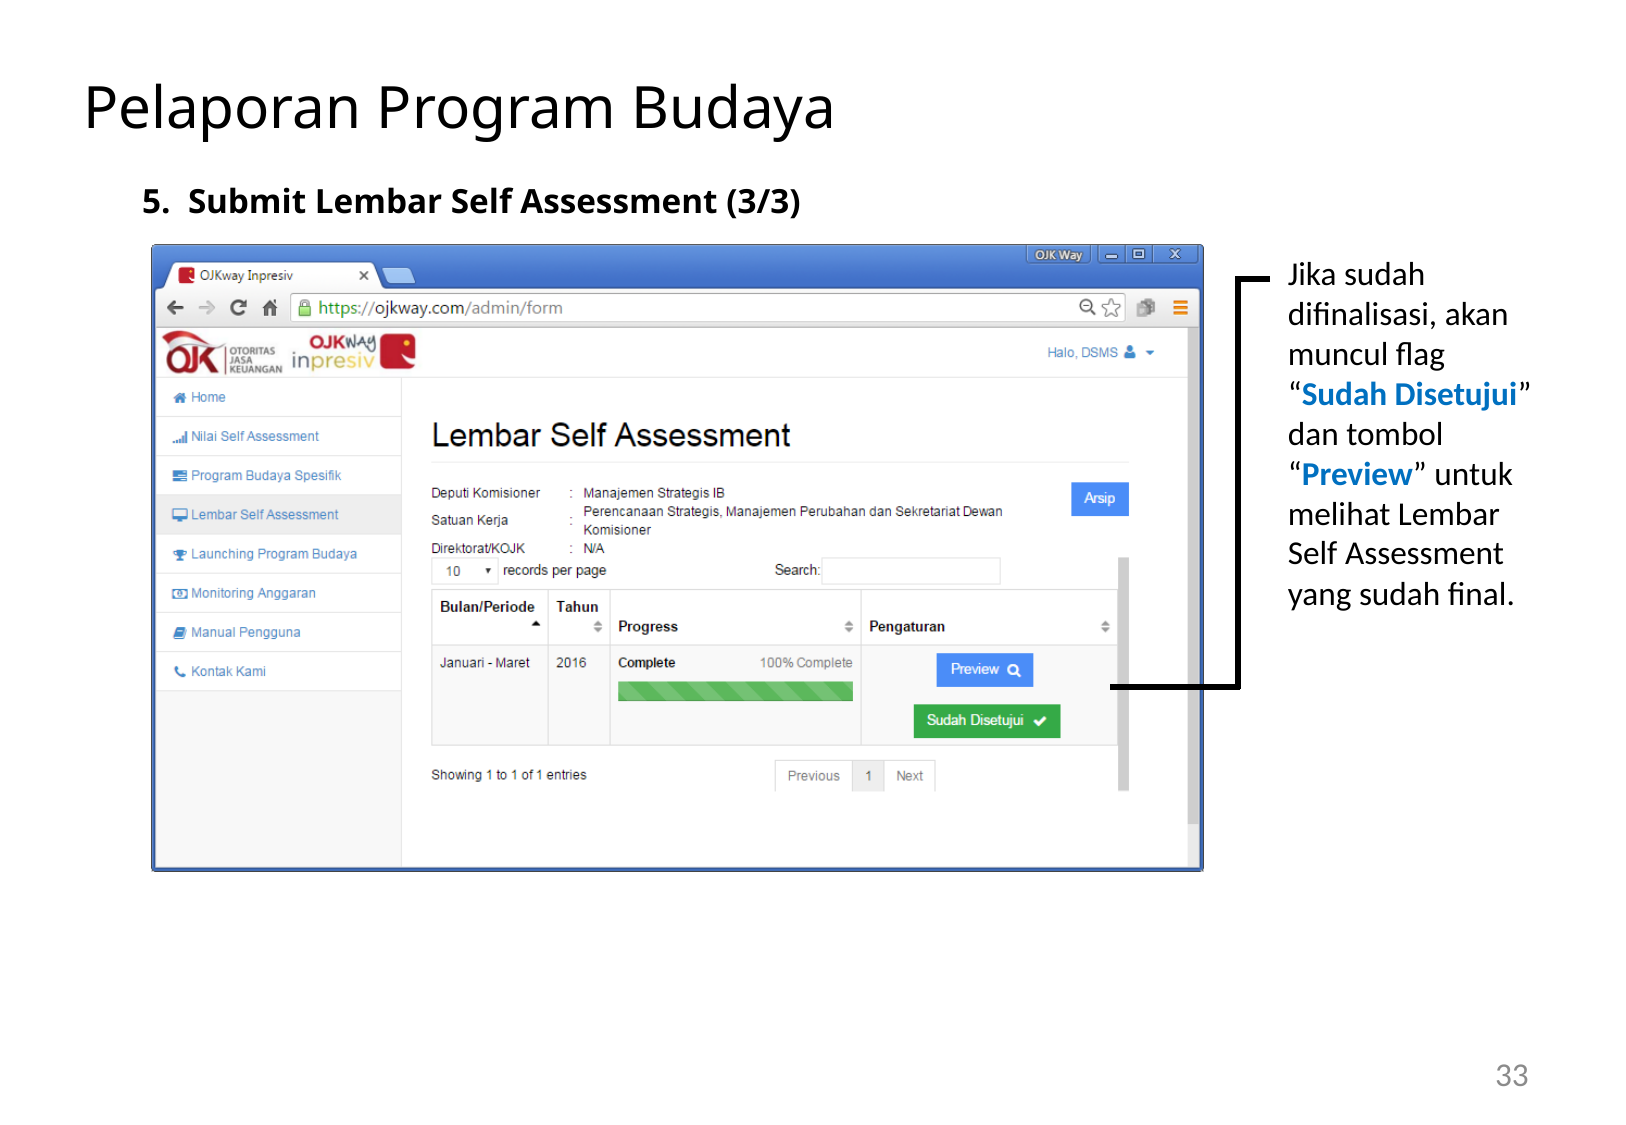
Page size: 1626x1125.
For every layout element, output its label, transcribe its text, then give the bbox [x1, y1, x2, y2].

text_box Pelaporan Program Budaya [68, 63, 1498, 148]
picture [150, 244, 1204, 872]
text_box Jika sudah difinalisasi, akan muncul flag “Sudah Disetujui” dan tombol “Preview” untuk melihat Lembar Self Assessment yang sudah final. [1273, 244, 1569, 619]
text_box 5. Submit Lembar Self Assessment (3/3) [127, 172, 1108, 228]
slide_number 33 [1164, 1042, 1544, 1103]
